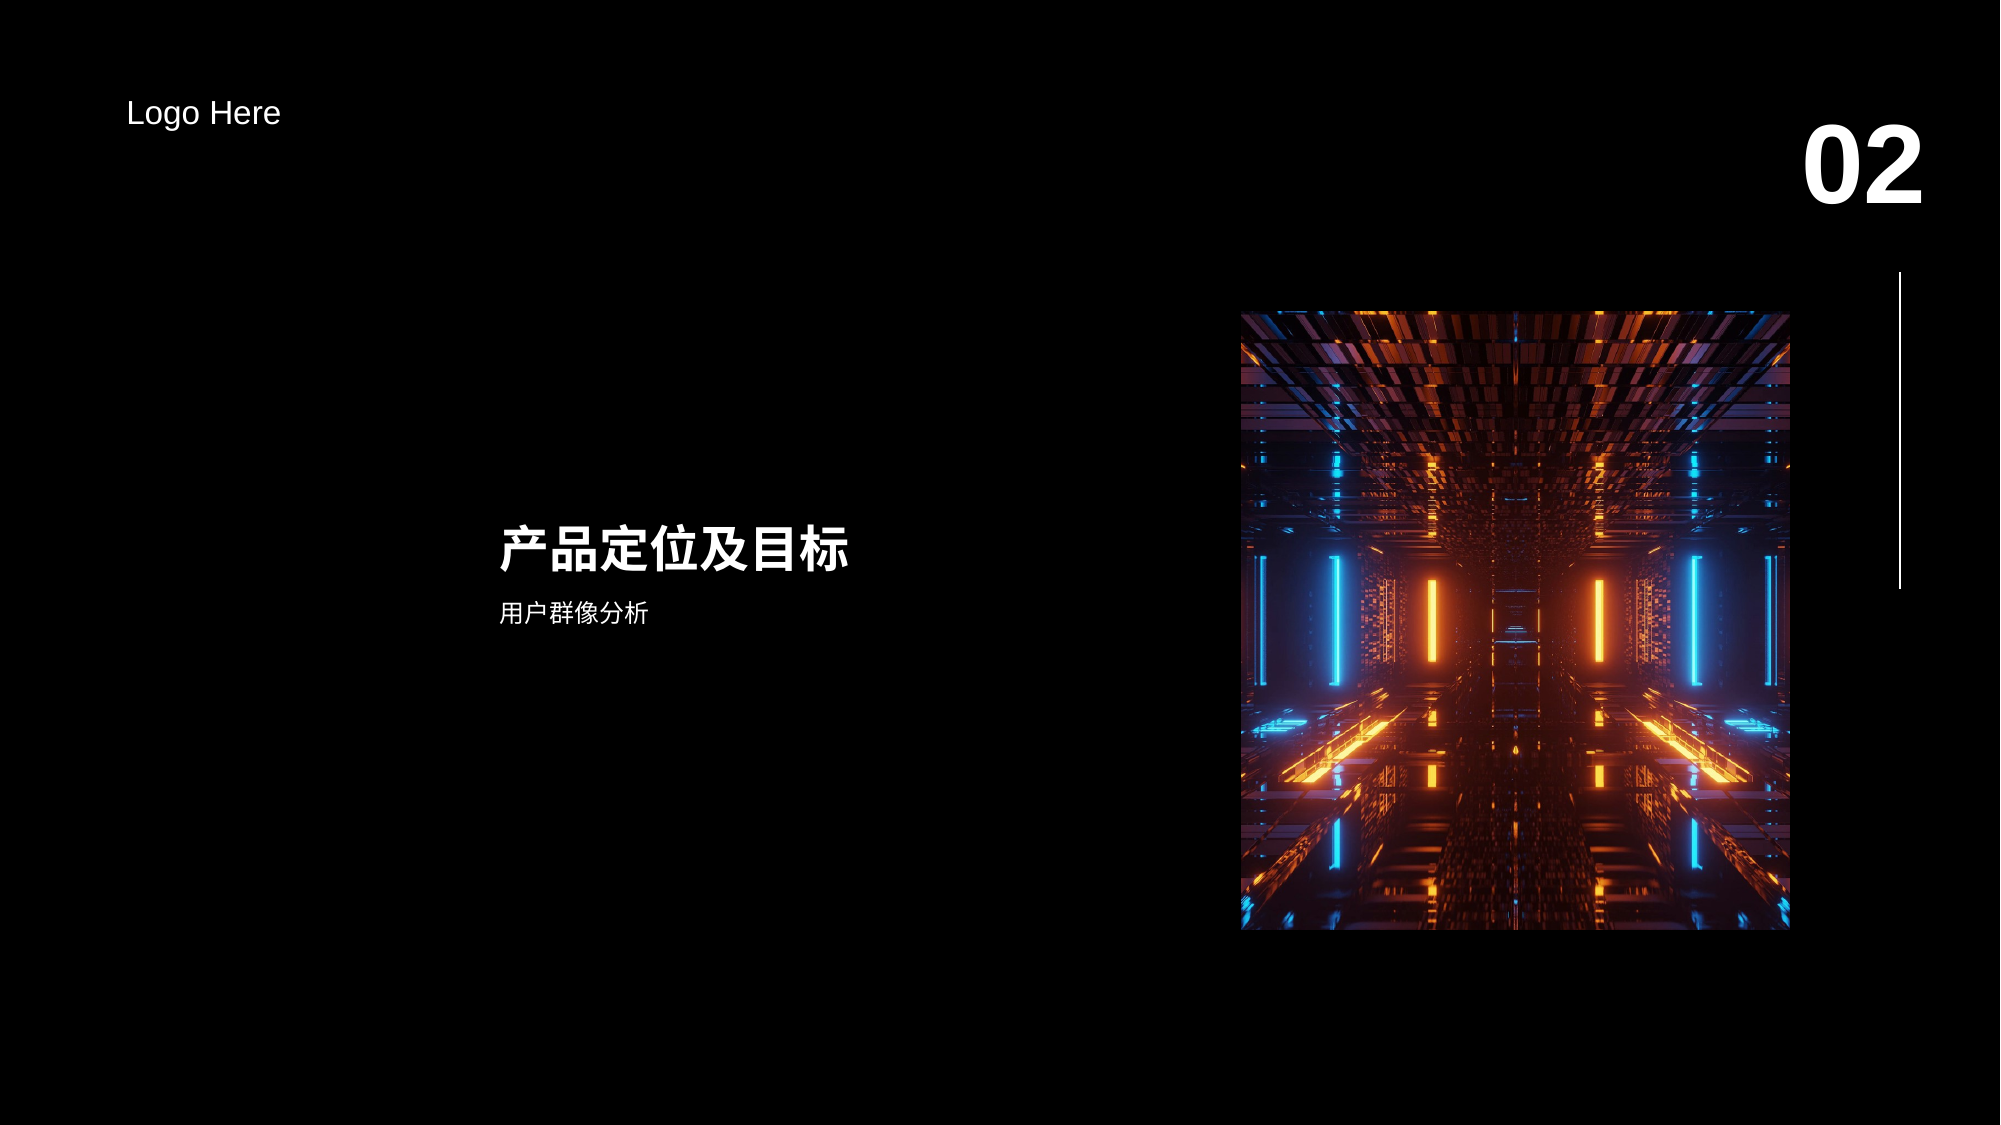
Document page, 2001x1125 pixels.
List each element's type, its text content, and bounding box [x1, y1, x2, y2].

text_box Logo Here [111, 83, 297, 139]
list 用户群像分析 [484, 589, 1200, 749]
picture [1241, 311, 1790, 930]
title 产品定位及目标 [484, 399, 1200, 586]
text_box 02 [1786, 83, 1942, 234]
